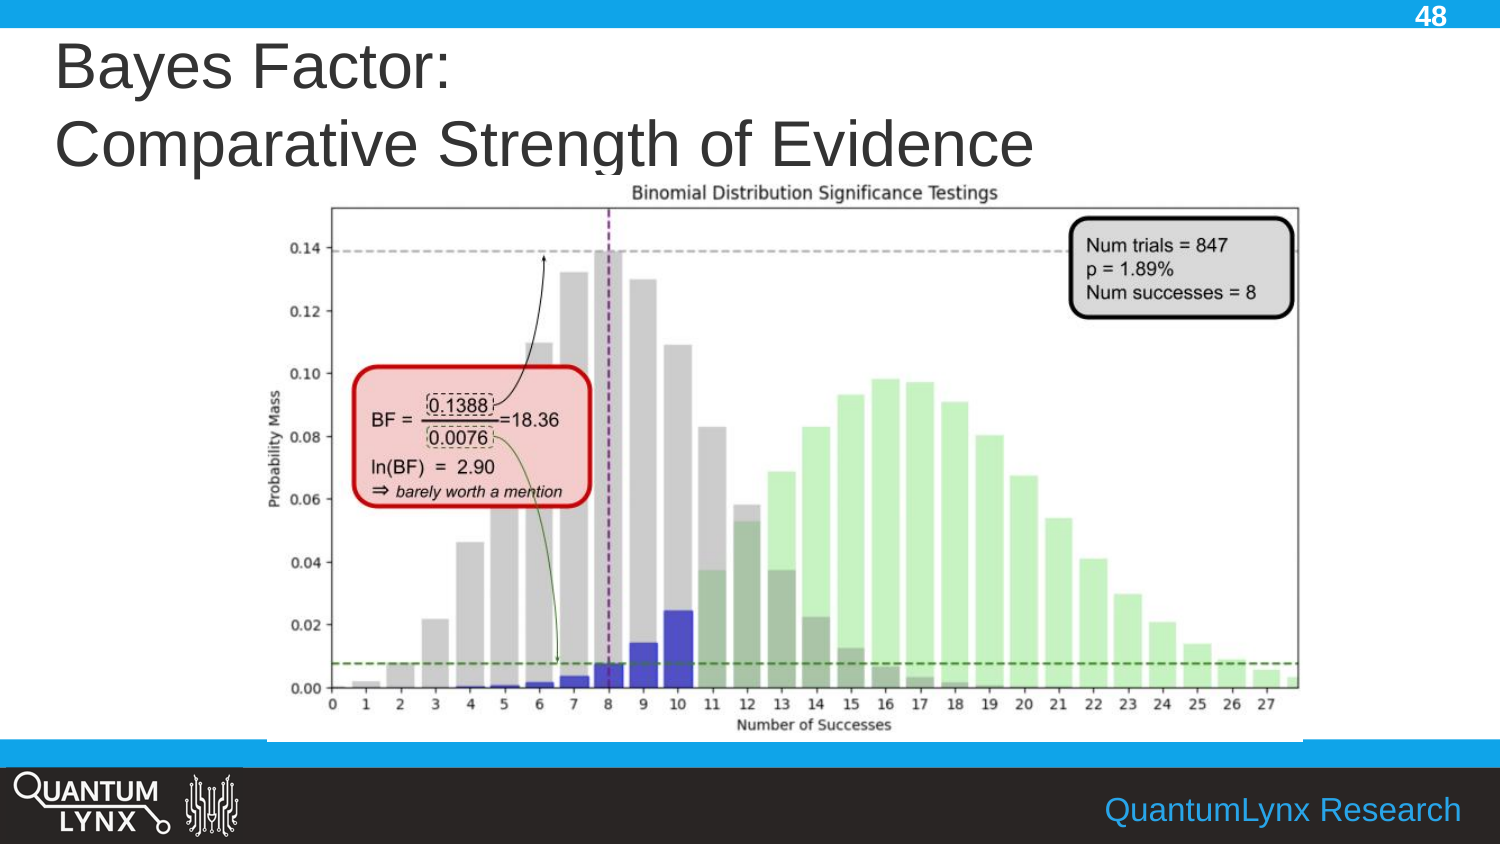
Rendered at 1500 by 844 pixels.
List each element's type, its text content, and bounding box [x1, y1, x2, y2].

title Bayes Factor: Comparative Strength of Evidence [39, 40, 1475, 163]
slide_number 48 [1400, 0, 1482, 35]
picture [6, 768, 243, 842]
picture [266, 174, 1304, 741]
